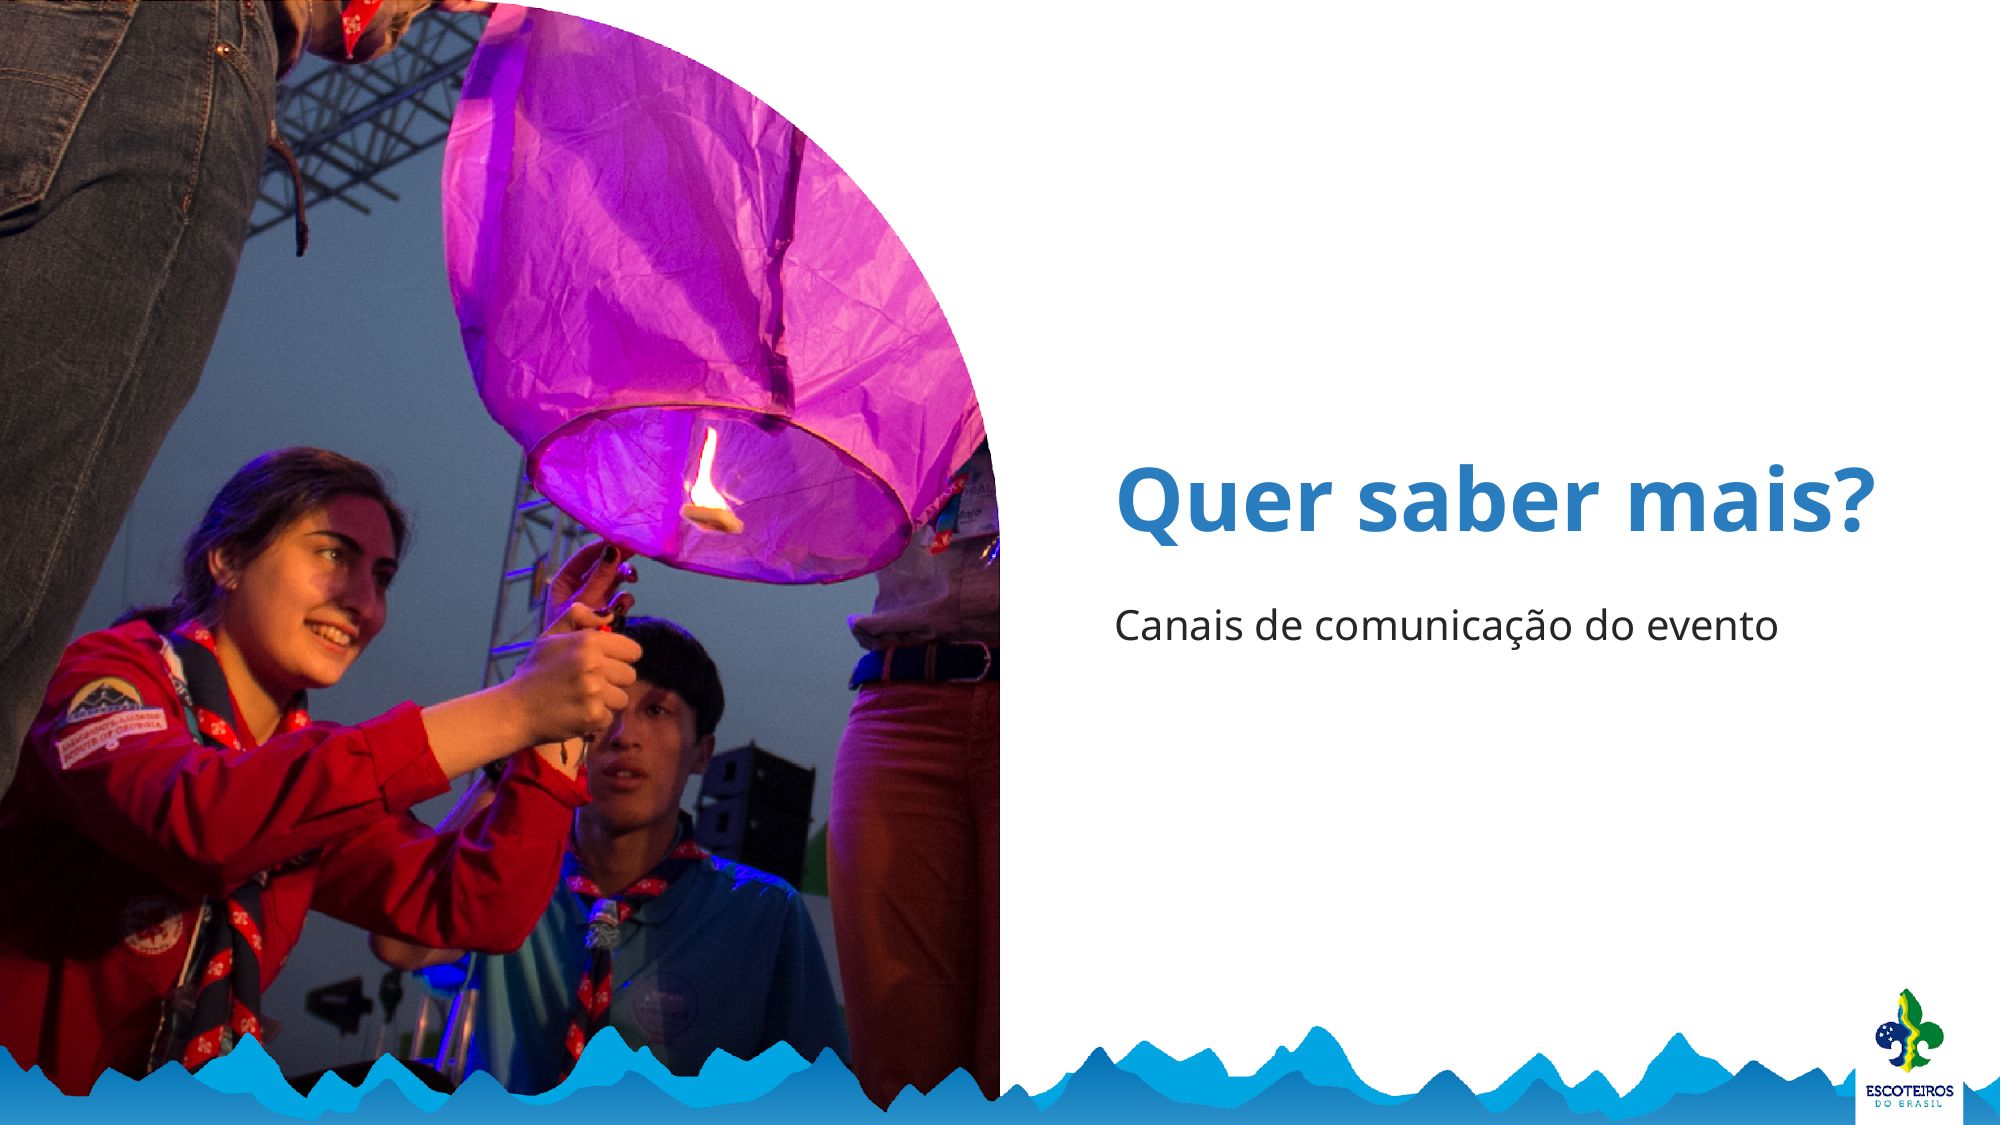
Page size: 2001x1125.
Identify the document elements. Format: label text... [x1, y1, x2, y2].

picture [0, 0, 2000, 1125]
text_box Quer saber mais? [1099, 442, 1913, 563]
text_box Canais de comunicação do evento [1099, 581, 1834, 702]
